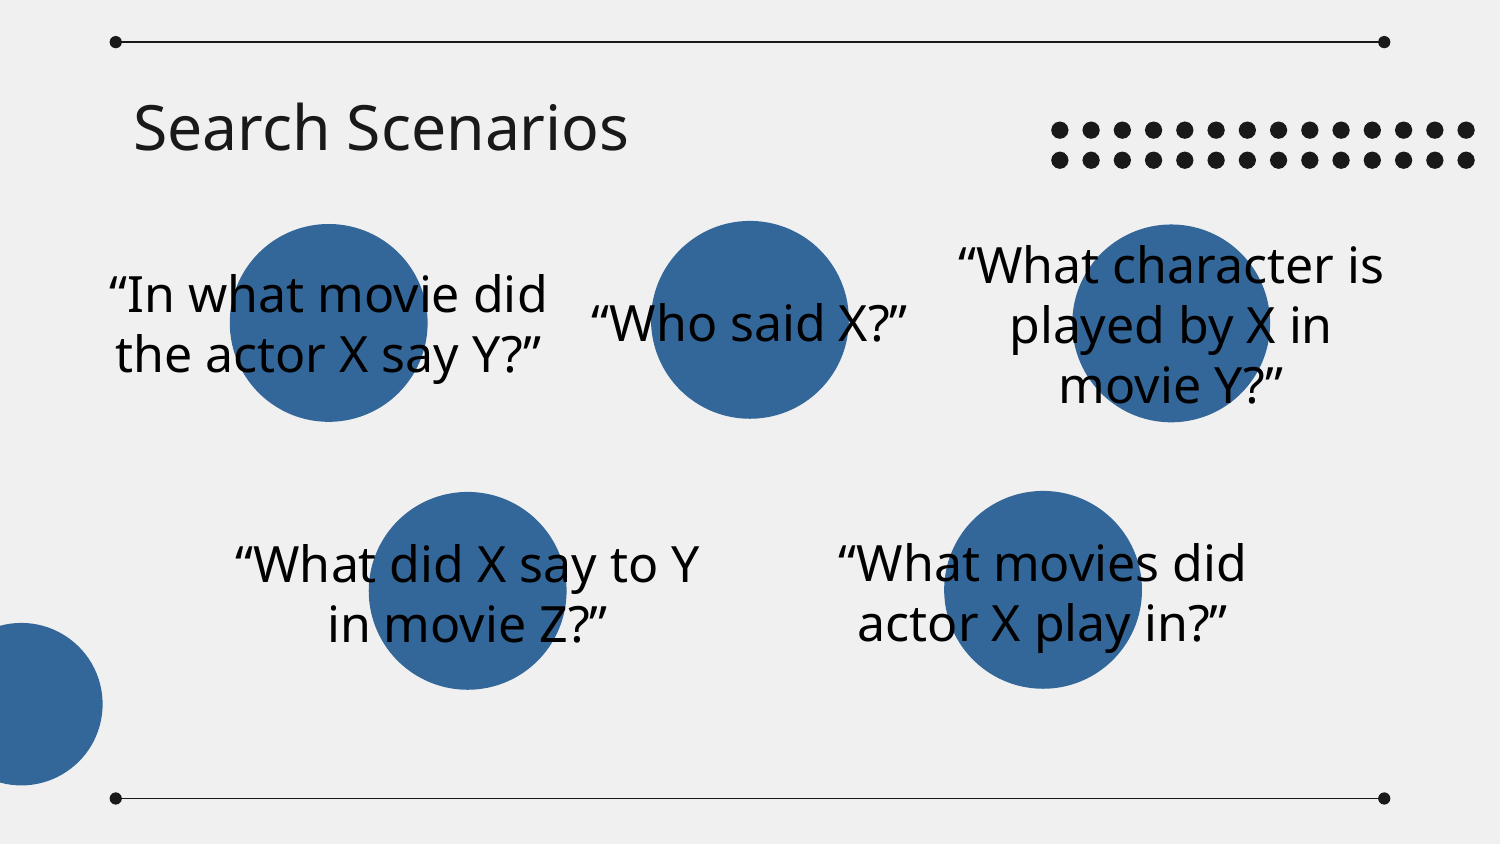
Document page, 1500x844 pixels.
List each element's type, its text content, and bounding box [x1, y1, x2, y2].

text_box “What did X say to Y in movie Z?” [216, 532, 720, 653]
text_box [966, 652, 1121, 689]
text_box [250, 223, 407, 262]
title Search Scenarios [118, 72, 1382, 167]
text_box [1092, 384, 1250, 423]
text_box “Who said X?” [498, 261, 1002, 382]
text_box [390, 653, 545, 690]
text_box [672, 382, 827, 419]
text_box [250, 384, 407, 422]
text_box [388, 491, 548, 532]
text_box “What character is played by X in movie Y?” [919, 263, 1423, 384]
text_box [670, 220, 830, 261]
text_box “In what movie did the actor X say Y?” [77, 262, 581, 384]
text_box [1050, 121, 1476, 170]
text_box [0, 622, 103, 786]
text_box [963, 490, 1123, 531]
text_box “What movies did actor X play in?” [791, 531, 1295, 652]
text_box [1092, 224, 1250, 263]
